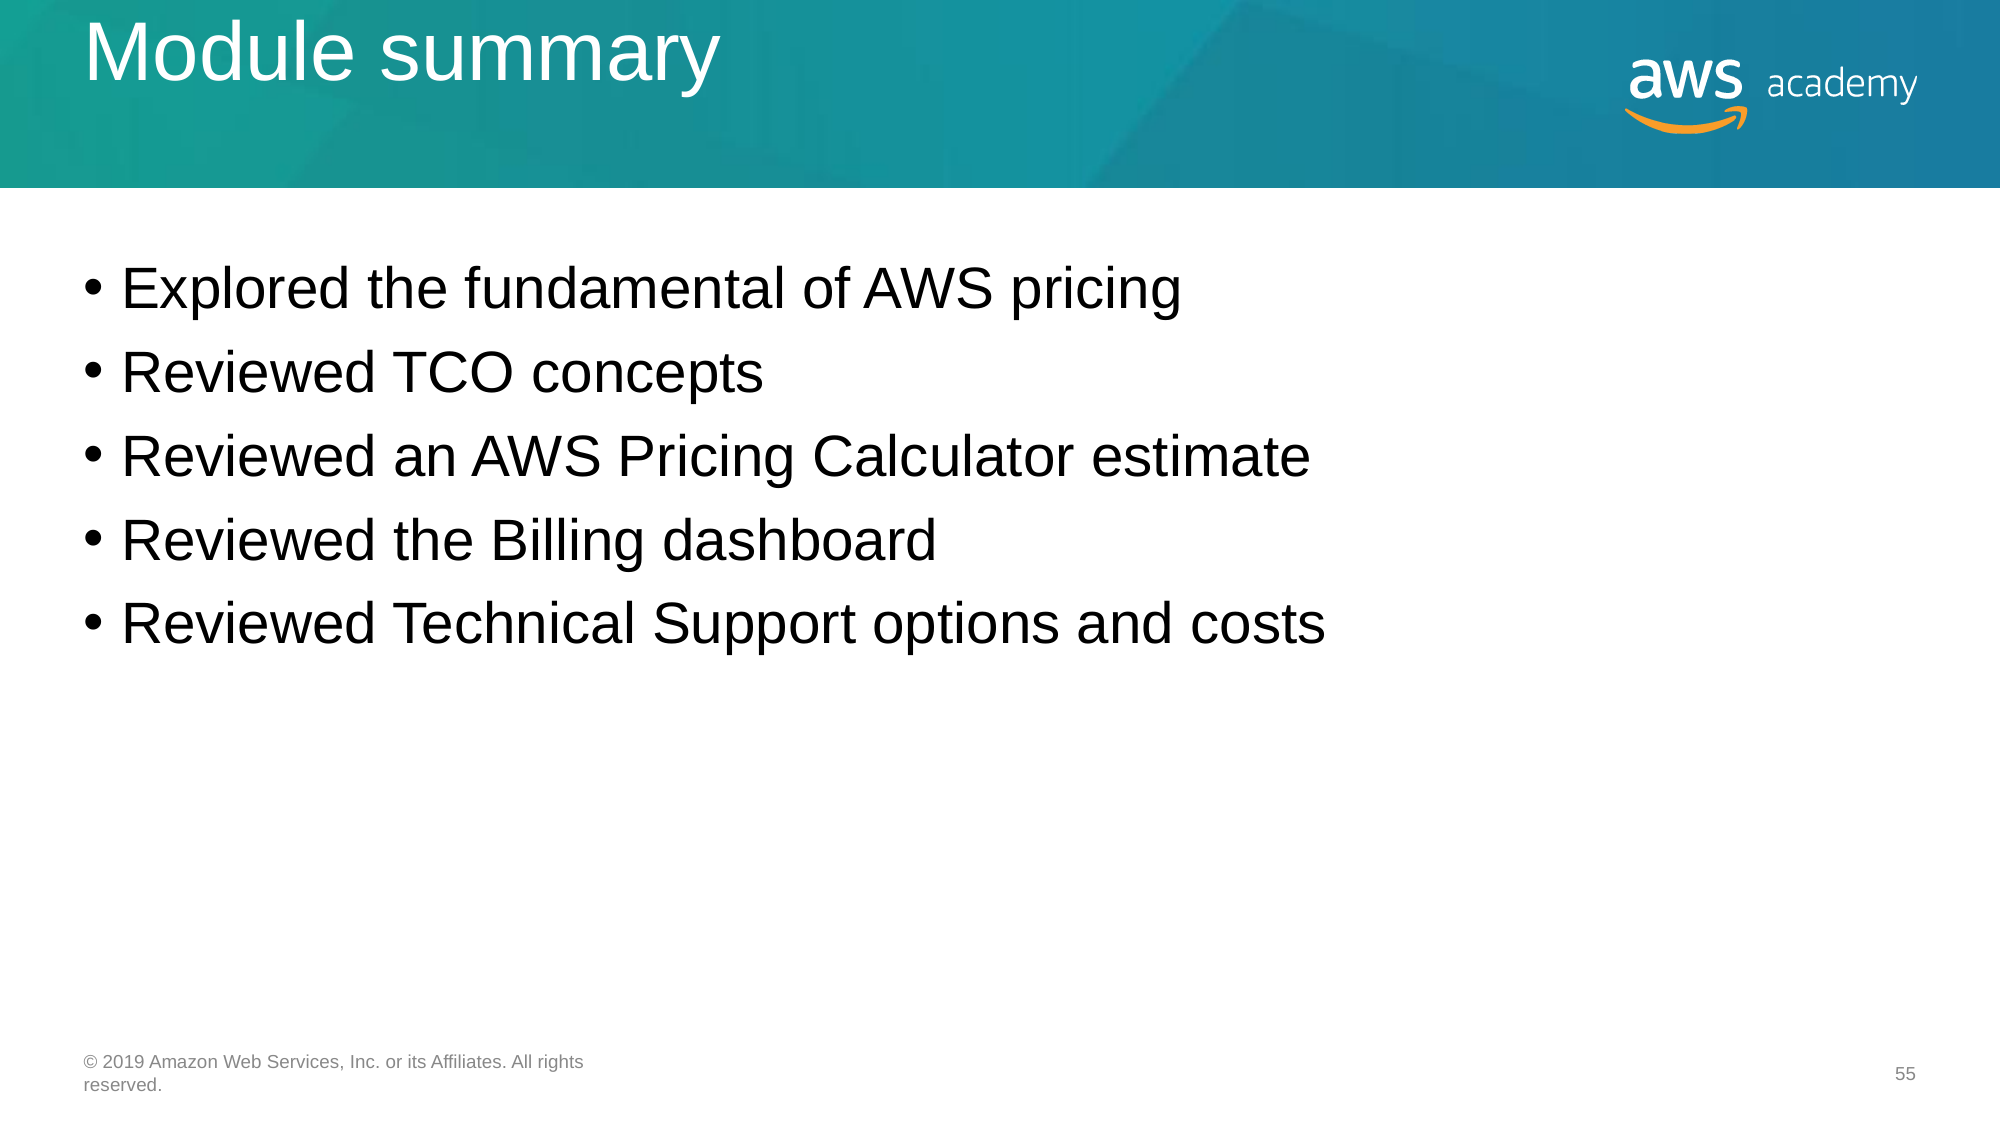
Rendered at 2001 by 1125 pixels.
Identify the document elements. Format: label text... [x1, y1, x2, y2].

footer © 2019 Amazon Web Services, Inc. or its Affiliates. All rights reserved. [68, 1042, 682, 1103]
title Module summary [68, 59, 1551, 138]
slide_number ‹#› [1481, 1042, 1932, 1103]
list Explored the fundamental of AWS pricing Reviewed TCO concepts Reviewed an AWS Pricing Calculator estimate Reviewed the Billing dashboard Reviewed Technical Support options and costs [68, 250, 1932, 1014]
picture [0, 0, 2000, 188]
